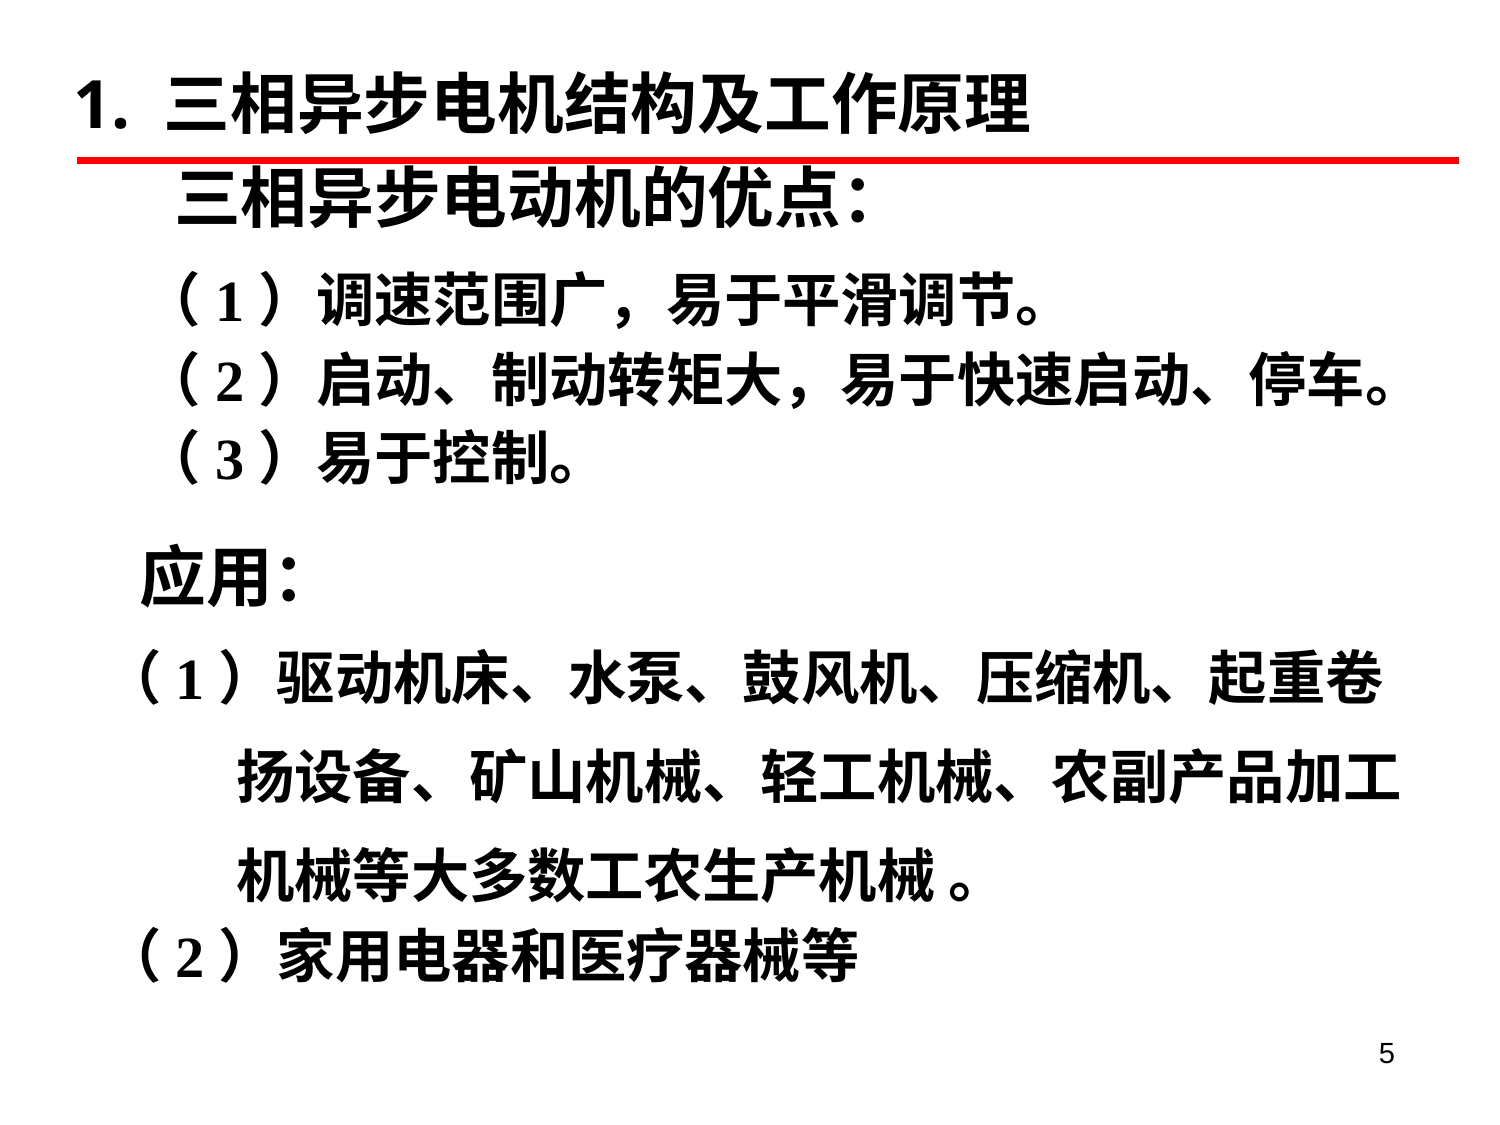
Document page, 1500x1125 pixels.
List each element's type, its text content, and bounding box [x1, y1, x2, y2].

text_box 三相异步电动机的优点： [159, 150, 963, 244]
text_box 1. 三相异步电机结构及工作原理 [41, 54, 1140, 150]
slide_number 5 [1364, 1027, 1406, 1106]
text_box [88, 526, 1459, 1018]
text_box （1）调速范围广，易于平滑调节。 （2）启动、制动转矩大，易于快速启动、停车。 （3）易于控制。 [128, 255, 1425, 497]
